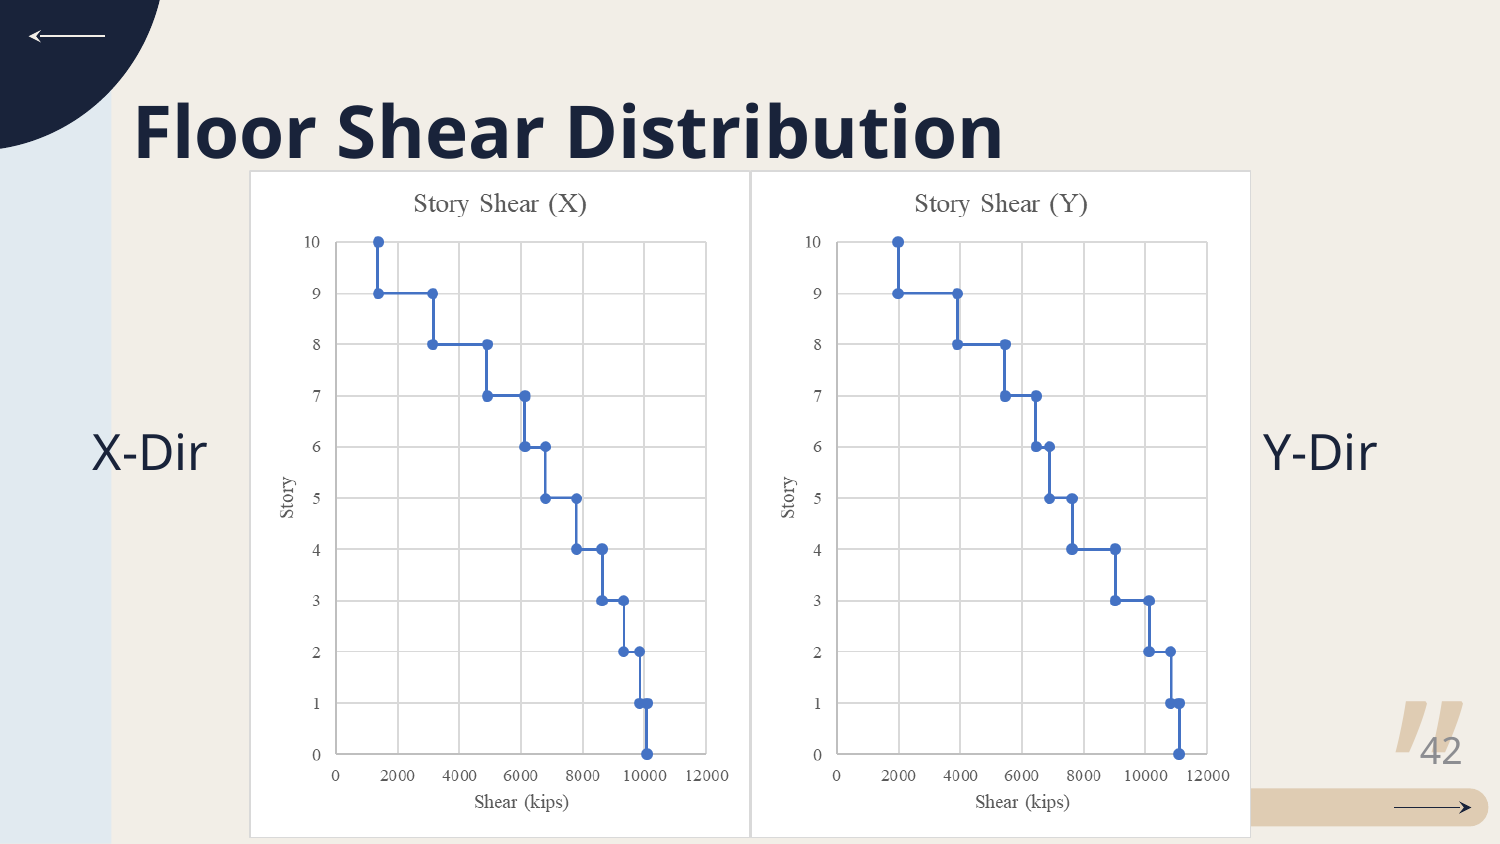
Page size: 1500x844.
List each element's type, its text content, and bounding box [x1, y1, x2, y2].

title Floor Shear Distribution [116, 87, 1383, 182]
slide_number 42 [1254, 729, 1478, 775]
picture [249, 170, 1251, 839]
text_box X-Dir [77, 421, 244, 495]
text_box Y-Dir [1254, 421, 1500, 495]
